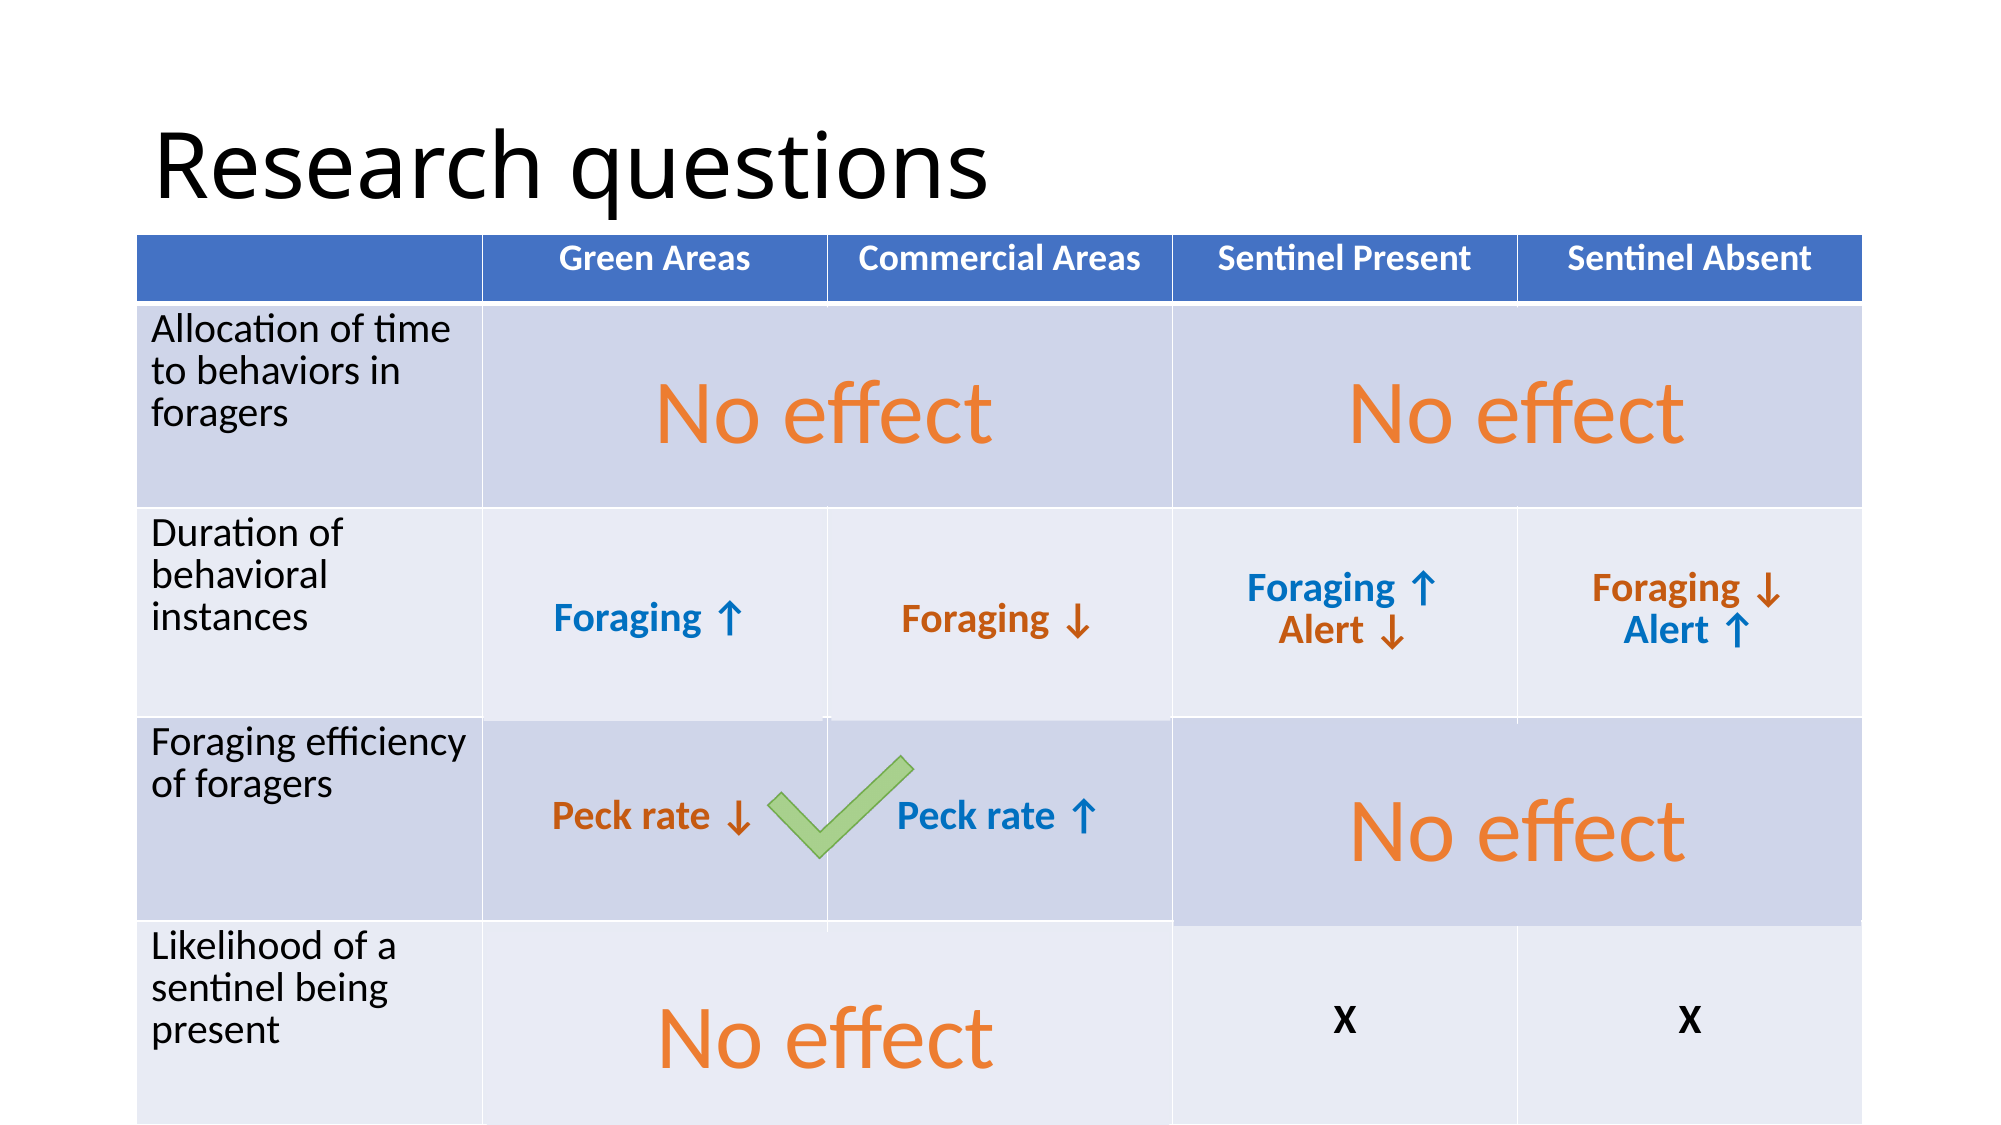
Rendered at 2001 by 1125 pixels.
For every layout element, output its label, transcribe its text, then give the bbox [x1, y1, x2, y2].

table_cell Peck rate ↑ [1518, 718, 1862, 920]
table_cell Foraging ↑ Alert ↓ [1173, 509, 1517, 716]
table_header Commercial Areas [828, 235, 1172, 301]
table_header Sentinel Present [1173, 235, 1517, 301]
table_cell Peck rate ↓ [483, 718, 827, 920]
table_cell Allocation of time to behaviors in foragers [137, 306, 482, 507]
table_header [137, 235, 482, 301]
table_cell Likelihood of a sentinel being present [137, 922, 482, 1124]
table_cell Peck rate ↑ [828, 718, 1172, 920]
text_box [482, 307, 1171, 507]
table_cell Foraging ↑ Alert ↓ [823, 509, 827, 716]
table_header Sentinel Absent [1518, 235, 1862, 301]
table_cell X [1173, 927, 1517, 1124]
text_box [1173, 307, 1860, 507]
table_cell ↑ [483, 922, 827, 1124]
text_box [829, 509, 1171, 721]
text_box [482, 509, 823, 721]
picture [765, 731, 916, 882]
table_cell Peck rate ↓ [1173, 718, 1517, 723]
title Research questions [137, 59, 1863, 233]
table_header Green Areas [483, 235, 827, 301]
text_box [485, 932, 1170, 1125]
table_cell Duration of behavioral instances [137, 509, 482, 716]
table_cell ↓ [828, 922, 1172, 1124]
table_cell X [1518, 922, 1862, 1124]
table_cell Foraging efficiency of foragers [137, 718, 482, 920]
table_cell Foraging ↓ Alert ↑ [1518, 509, 1862, 716]
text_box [1173, 723, 1861, 927]
